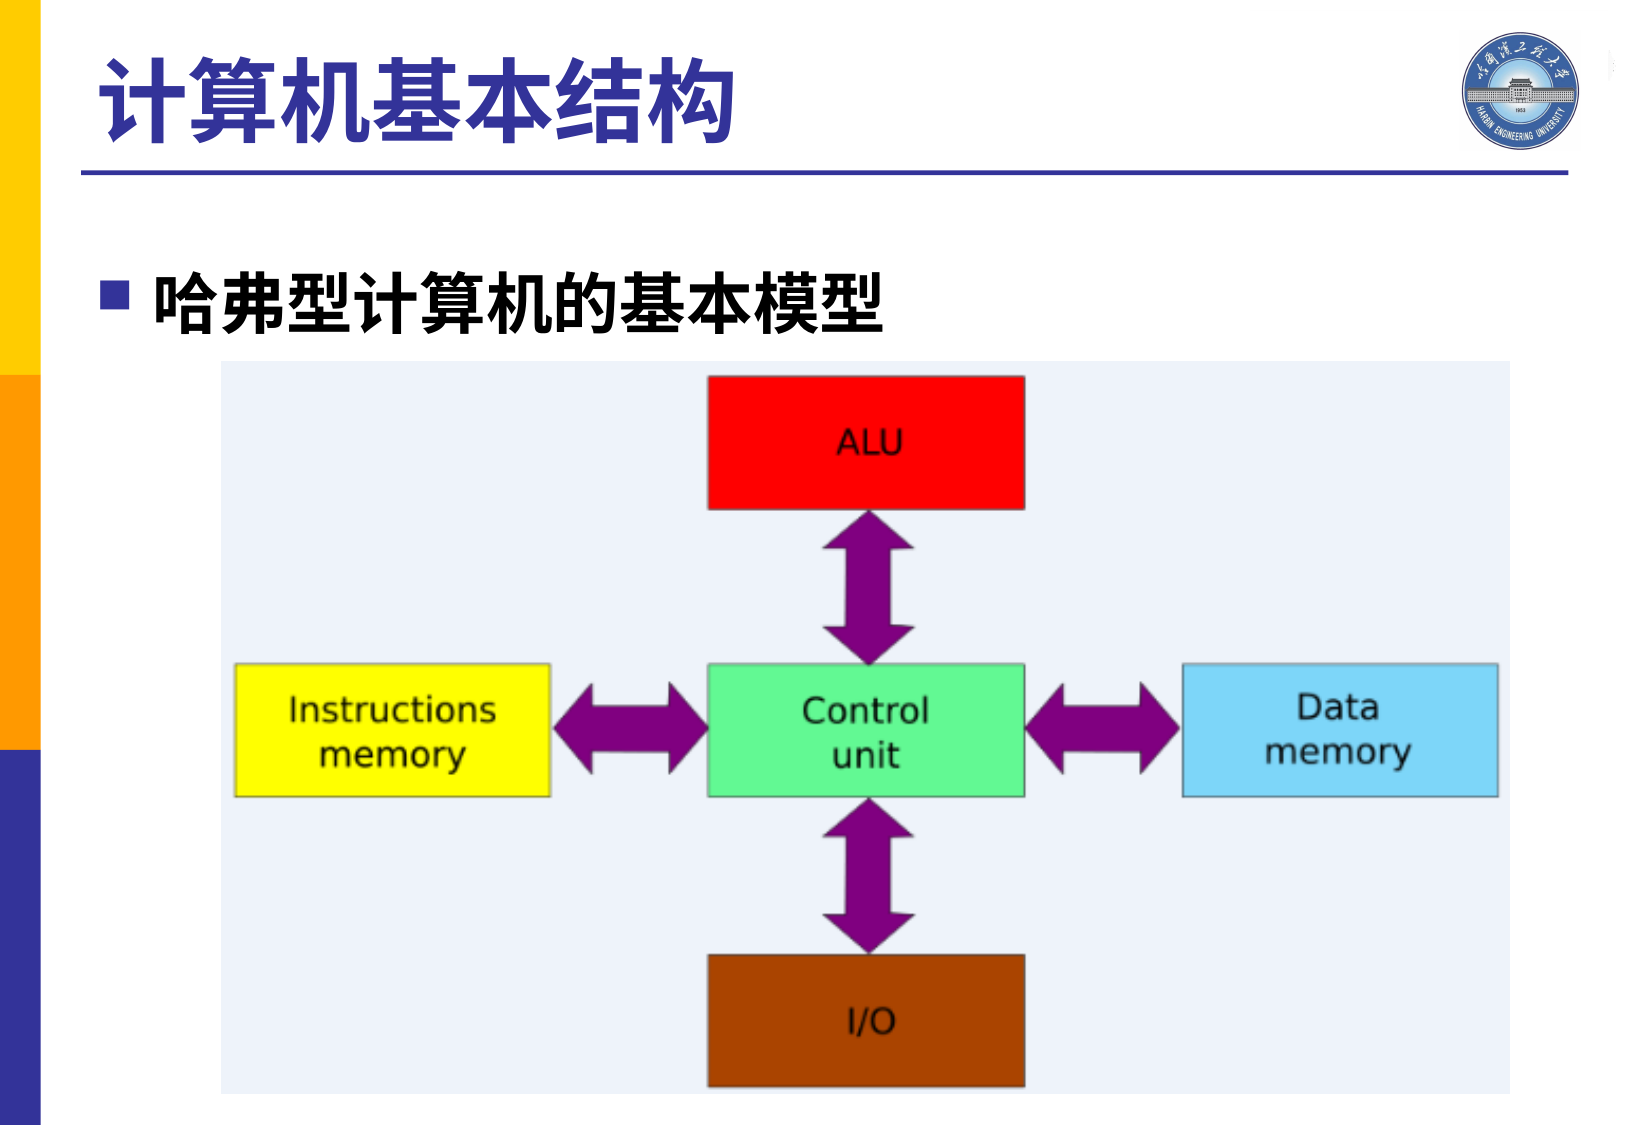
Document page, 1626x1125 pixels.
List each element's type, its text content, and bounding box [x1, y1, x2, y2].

list 哈弗型计算机的基本模型 [81, 267, 1569, 857]
picture [1250, 9, 1616, 165]
title 计算机基本结构 [81, 30, 1569, 161]
picture [221, 361, 1510, 1095]
